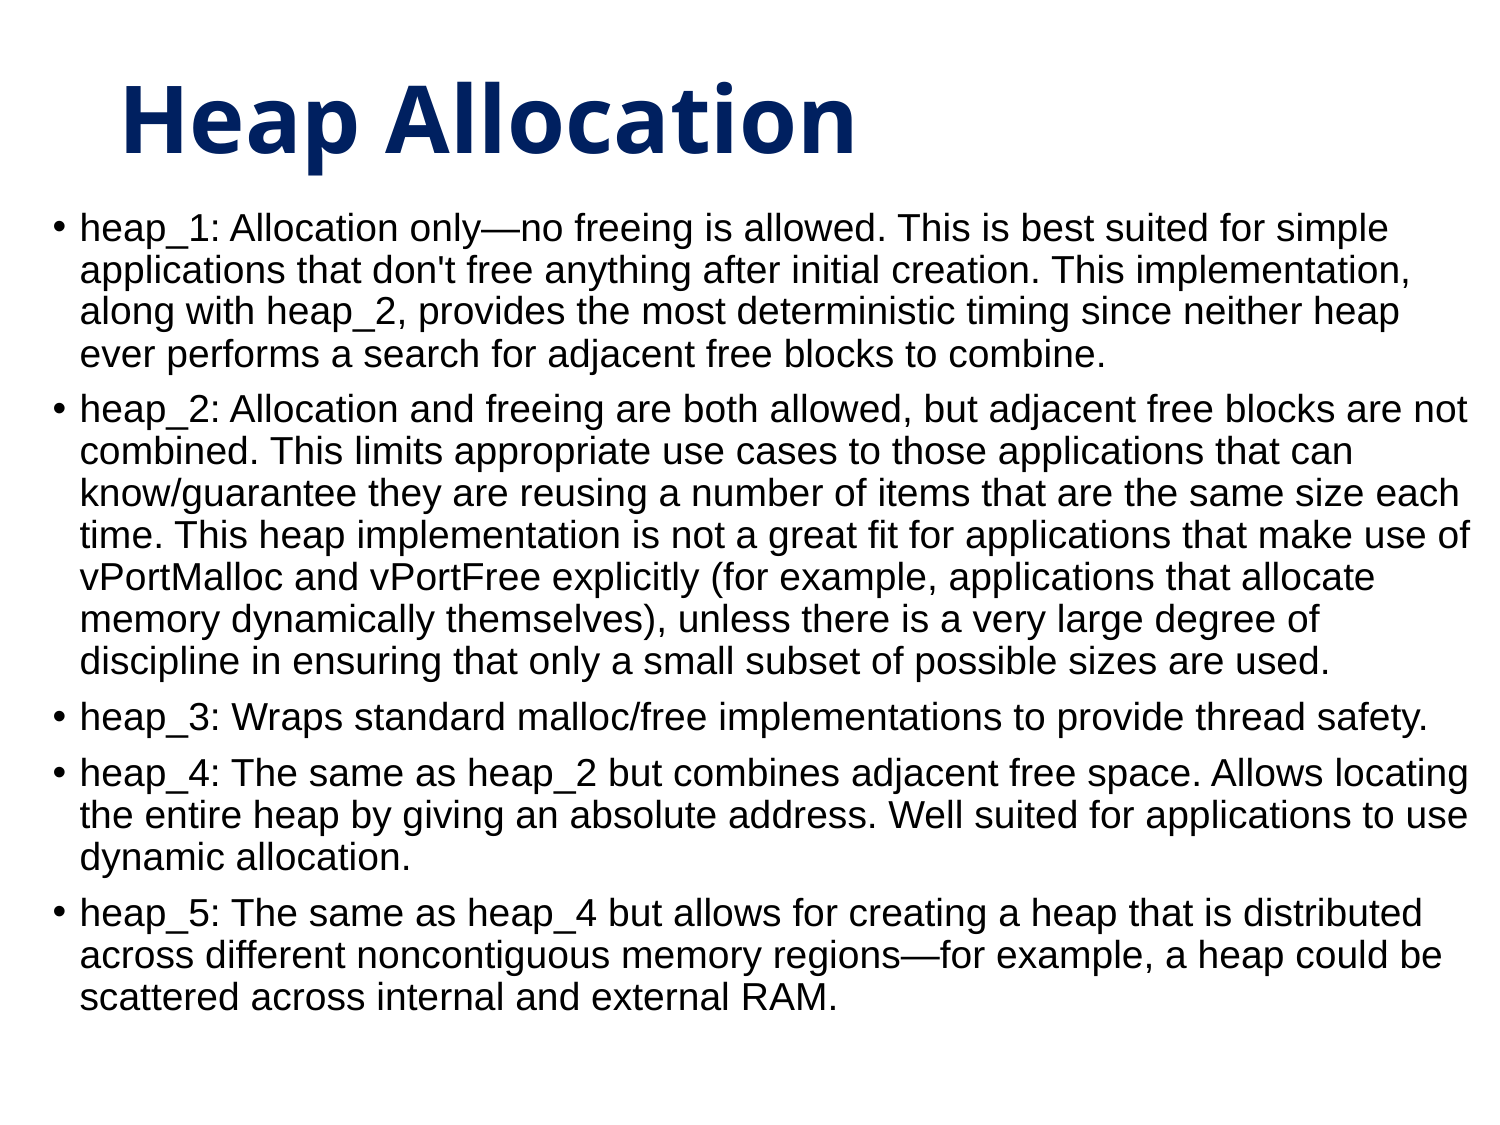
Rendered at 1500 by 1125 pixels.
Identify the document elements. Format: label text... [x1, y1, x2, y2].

list heap_1: Allocation only—no freeing is allowed. This is best suited for simple applications that don't free anything after initial creation. This implementation, along with heap_2, provides the most deterministic timing since neither heap ever performs a search for adjacent free blocks to combine. heap_2: Allocation and freeing are both allowed, but adjacent free blocks are not combined. This limits appropriate use cases to those applications that can know/guarantee they are reusing a number of items that are the same size each time. This heap implementation is not a great fit for applications that make use of vPortMalloc and vPortFree explicitly (for example, applications that allocate memory dynamically themselves), unless there is a very large degree of discipline in ensuring that only a small subset of possible sizes are used. heap_3: Wraps standard malloc/free implementations to provide thread safety. heap_4: The same as heap_2 but combines adjacent free space. Allows locating the entire heap by giving an absolute address. Well suited for applications to use dynamic allocation. heap_5: The same as heap_4 but allows for creating a heap that is distributed across different noncontiguous memory regions—for example, a heap could be scattered across internal and external RAM. [37, 200, 1488, 1100]
title Heap Allocation [103, 59, 1397, 188]
